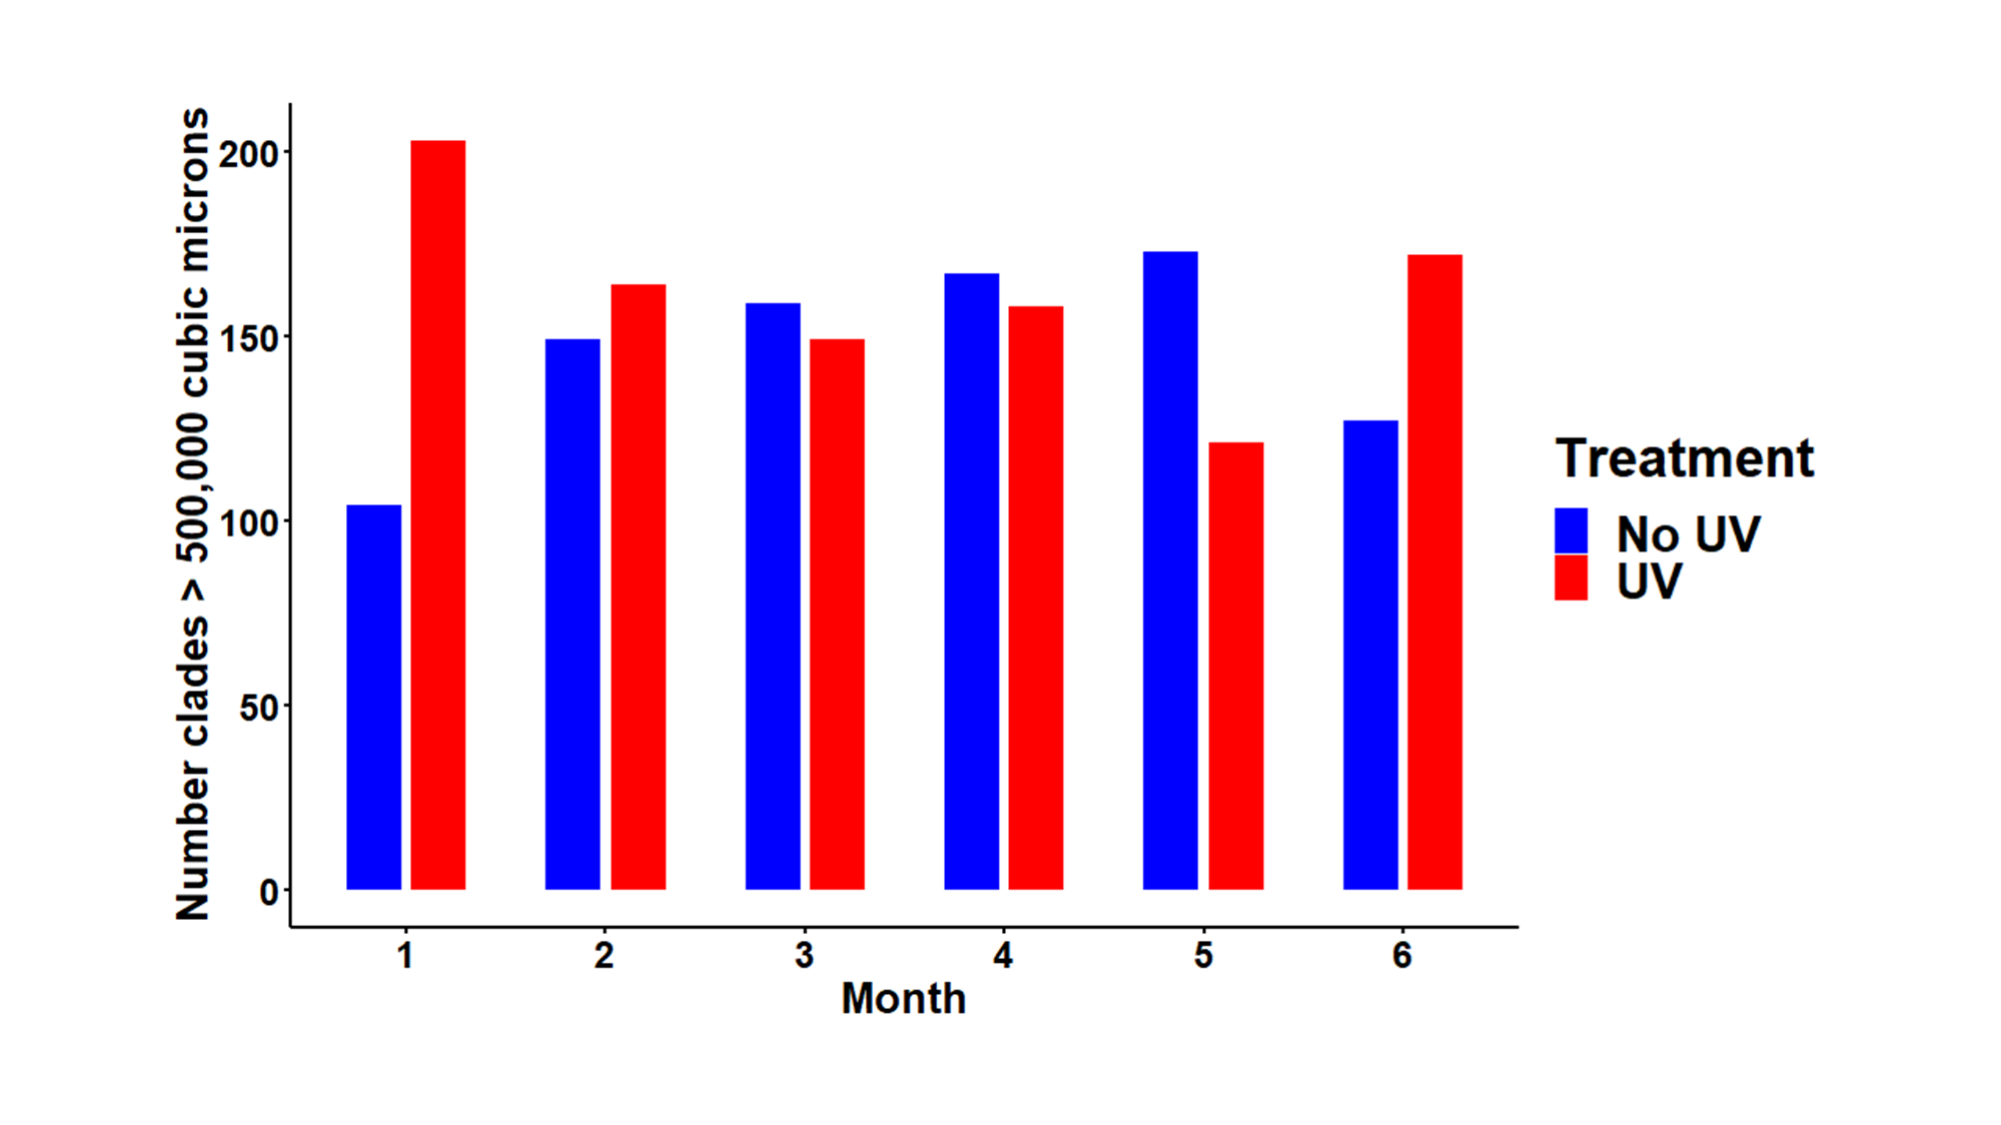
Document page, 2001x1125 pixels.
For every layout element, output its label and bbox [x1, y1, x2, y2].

picture [162, 92, 1838, 1032]
